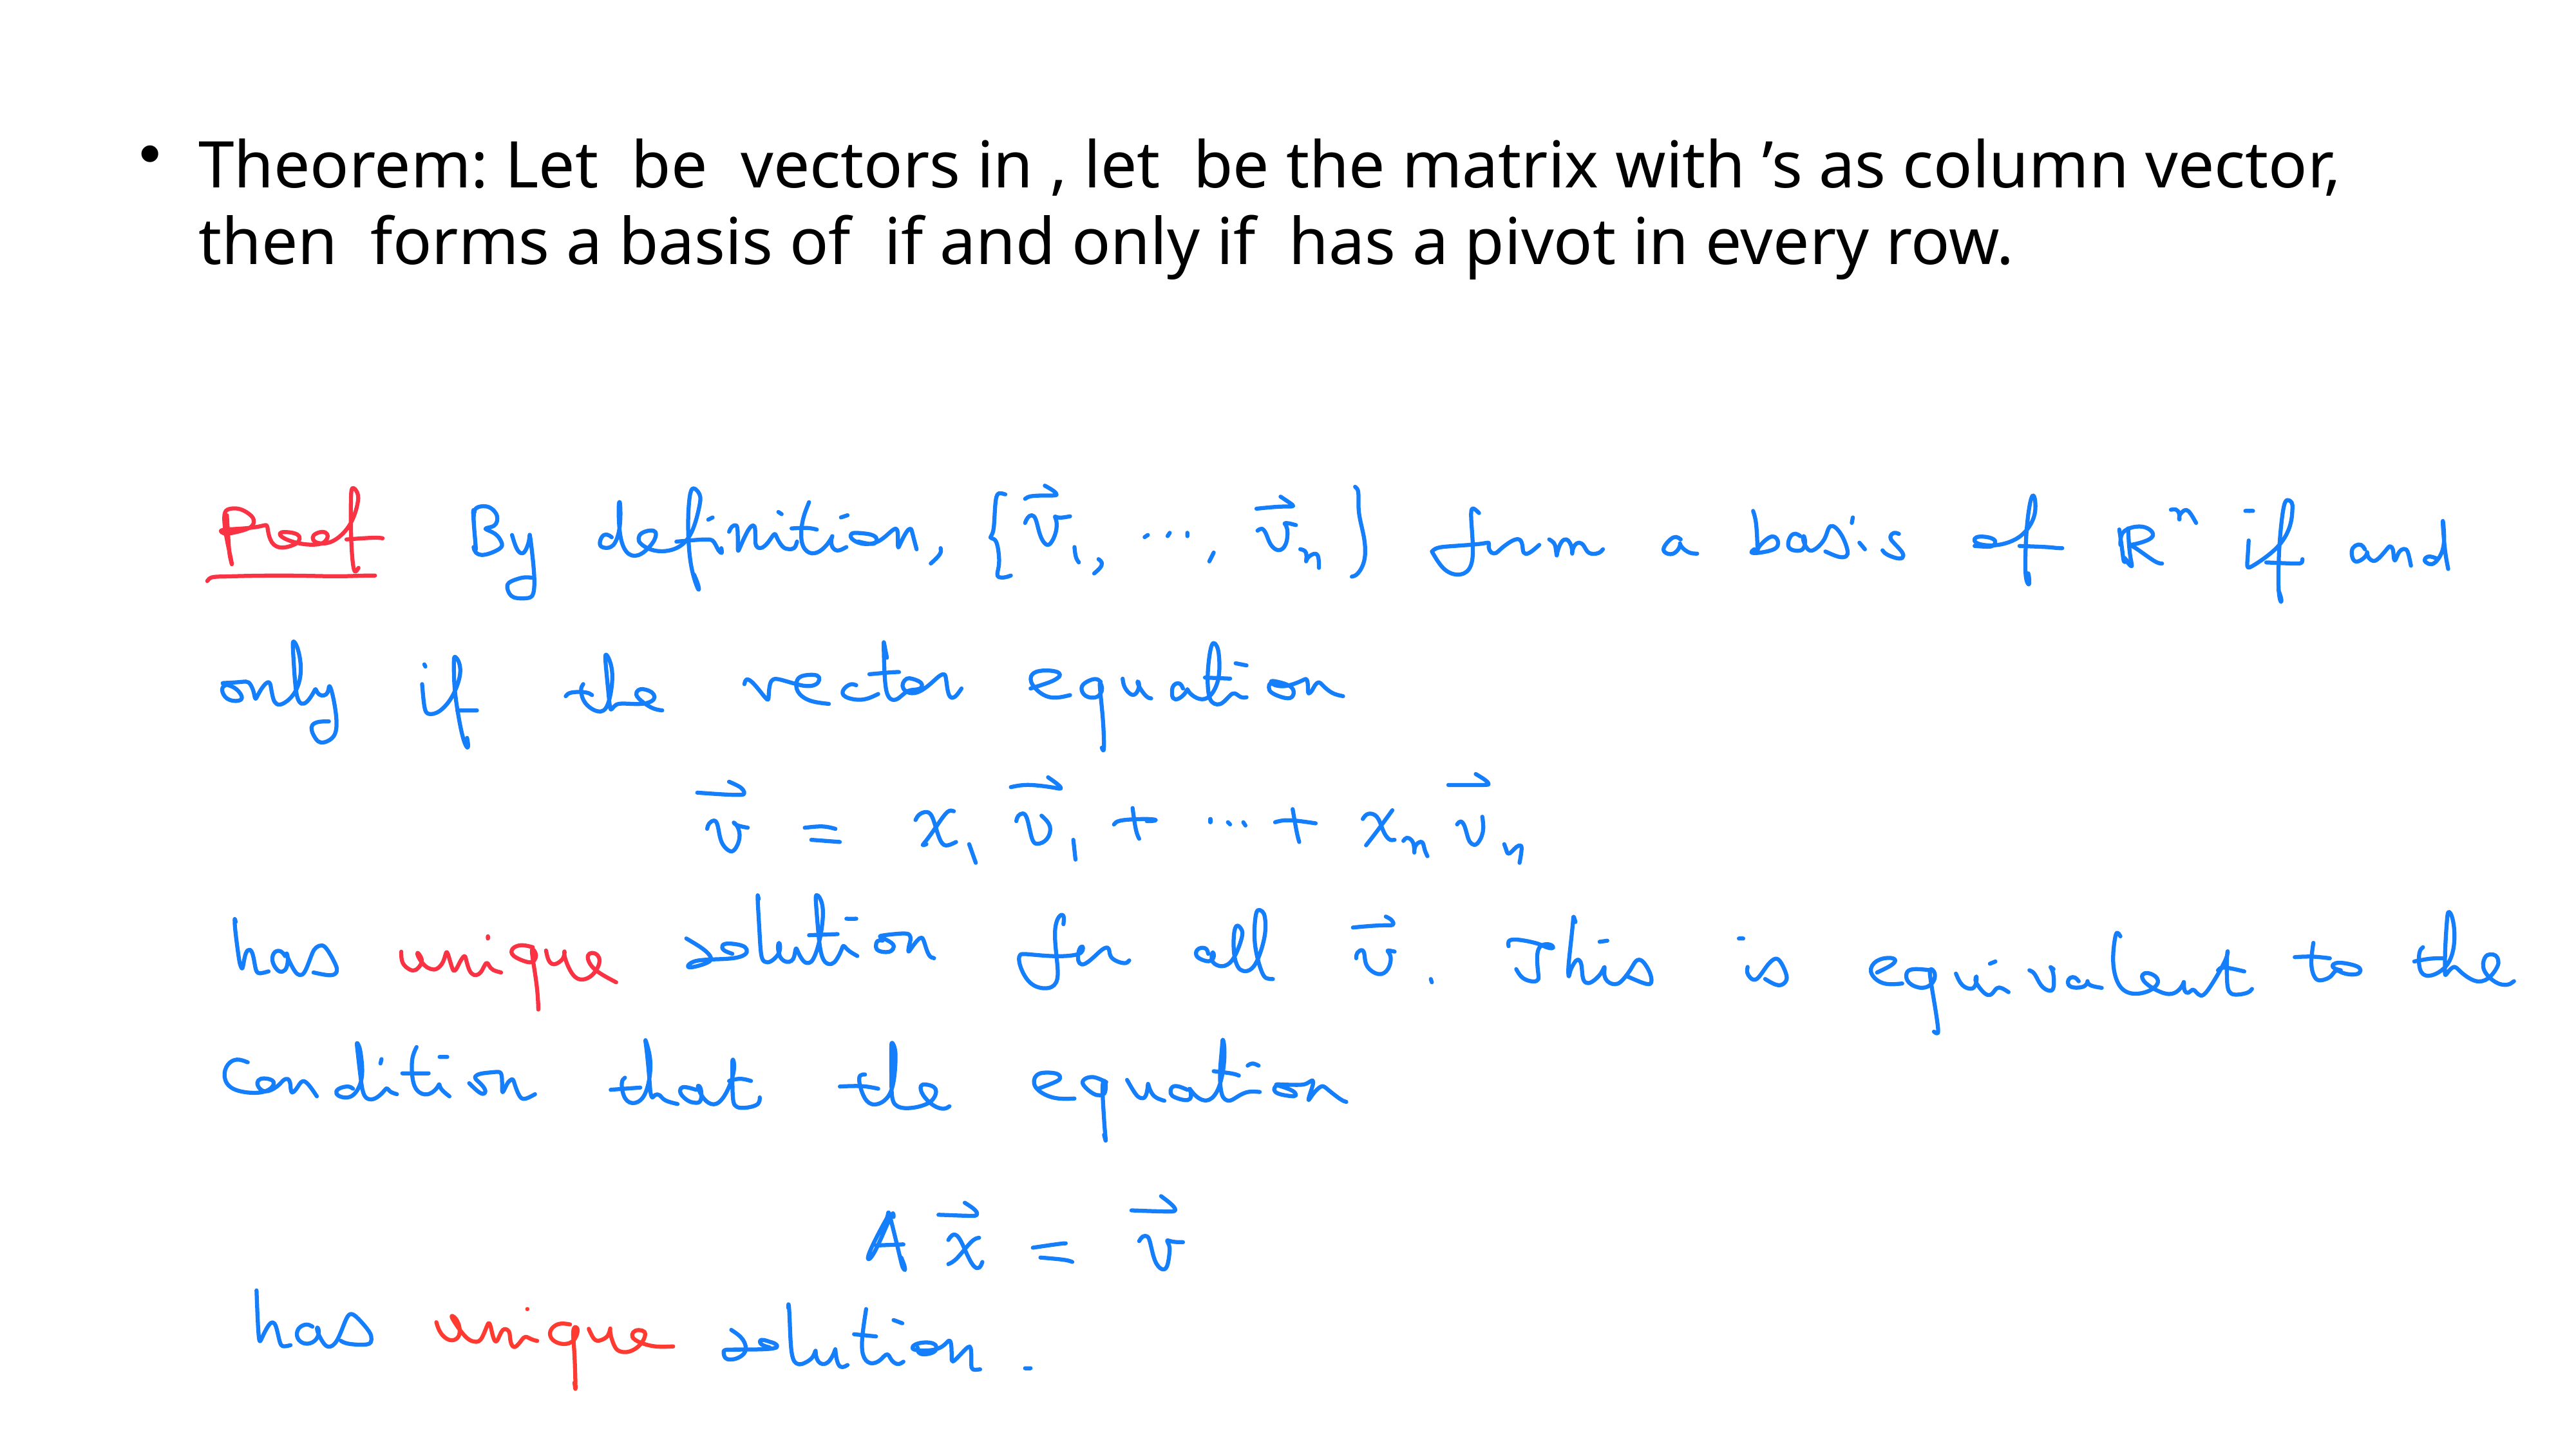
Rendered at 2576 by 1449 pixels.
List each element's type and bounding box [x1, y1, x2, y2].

text_box [207, 485, 2514, 1390]
